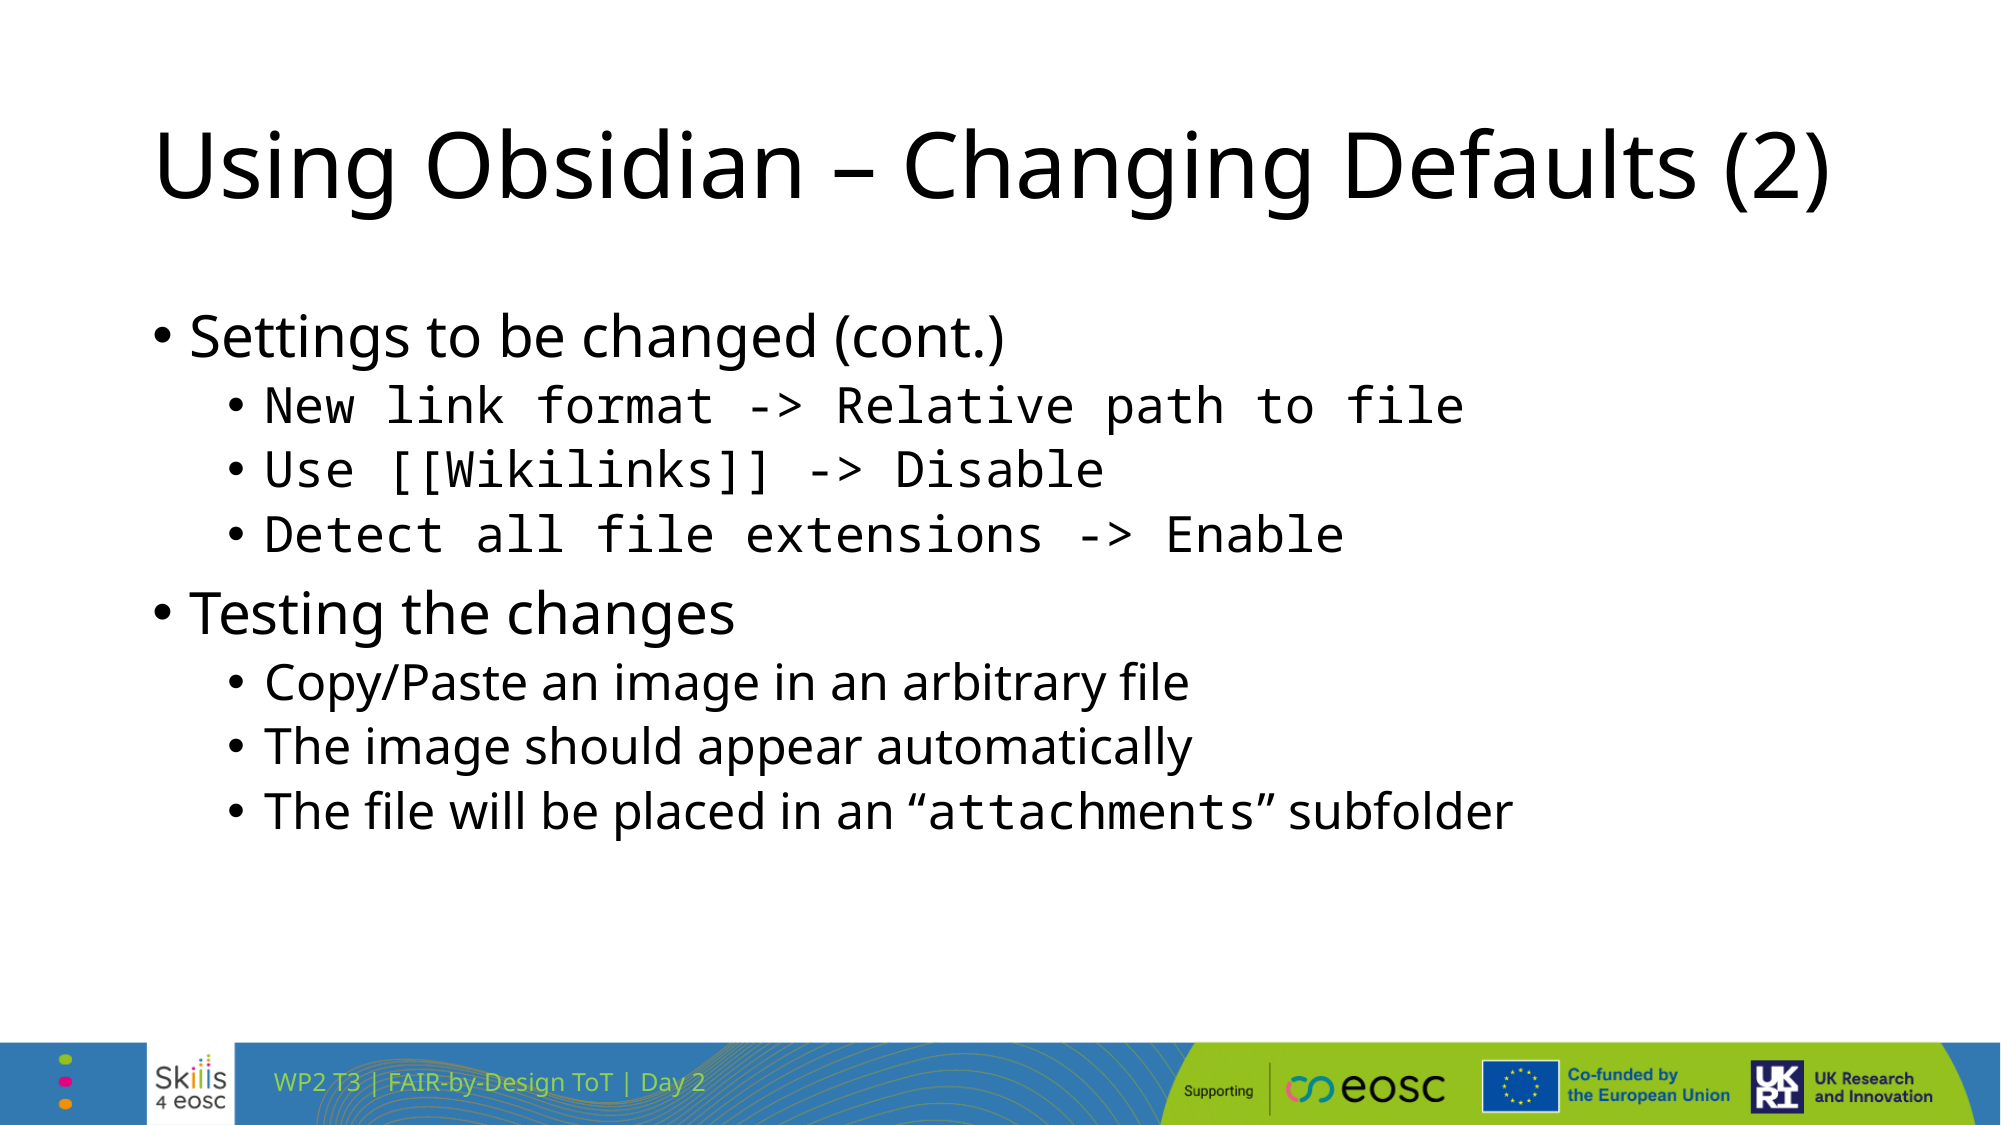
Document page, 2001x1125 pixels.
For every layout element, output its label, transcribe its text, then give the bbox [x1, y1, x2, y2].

picture [0, 0, 2001, 1125]
list Settings to be changed (cont.) New link format -> Relative path to file Use [[Wikilinks]] -> Disable Detect all file extensions -> Enable Testing the changes Copy/Paste an image in an arbitrary file The image should appear automatically The file will be placed in an “attachments” subfolder [137, 299, 1863, 1014]
footer WP2 T3 | FAIR-by-Design ToT | Day 2 [258, 1052, 1140, 1112]
title Using Obsidian – Changing Defaults (2) [137, 59, 1863, 278]
